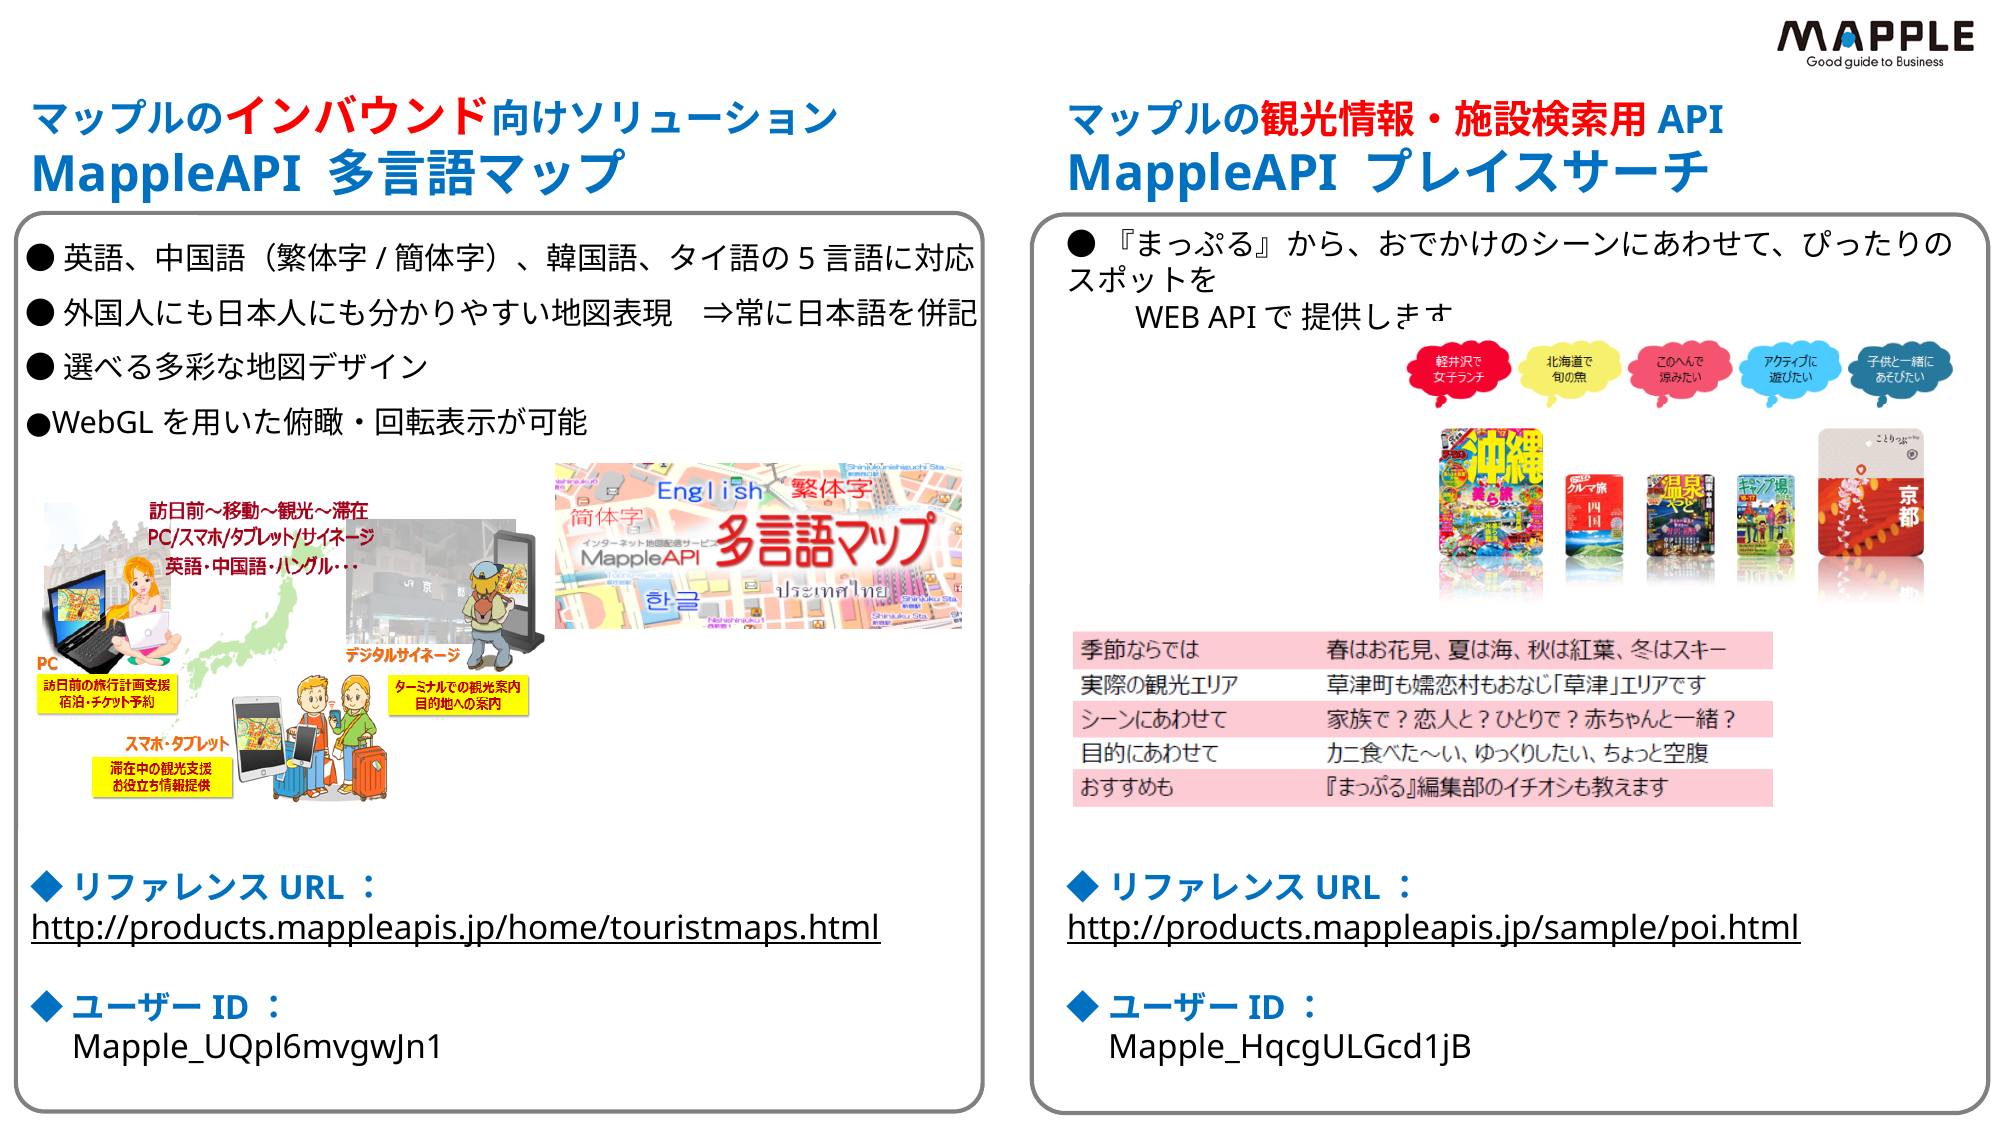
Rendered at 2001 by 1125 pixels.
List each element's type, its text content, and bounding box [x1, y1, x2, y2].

text_box [13, 448, 985, 1114]
picture [1403, 320, 1960, 606]
picture [1763, 7, 1981, 74]
picture [1072, 628, 1773, 814]
text_box [1029, 212, 1991, 1116]
picture [30, 495, 548, 807]
text_box ●『まっぷる』から、おでかけのシーンにあわせて、ぴったりのスポットを WEB APIで 提供します [1052, 217, 1989, 342]
text_box マップルの観光情報・施設検索用API MappleAPI プレイスサーチ [1052, 86, 1854, 209]
text_box マップルのインバウンド向けソリューション MappleAPI 多言語マップ [15, 81, 941, 210]
text_box ●英語、中国語（繁体字/簡体字）、韓国語、タイ語の5言語に対応 ●外国人にも日本人にも分かりやすい地図表現 ⇒常に日本語を併記 ●選べる多彩な地図デザイン ●WebGLを用いた俯瞰・回転表示が可能 [10, 212, 993, 448]
text_box ◆リファレンスURL： http://products.mappleapis.jp/sample/poi.html ◆ユーザーID： Mapple_HqcgULGcd1jB [1052, 858, 1973, 1073]
text_box ◆リファレンスURL： http://products.mappleapis.jp/home/touristmaps.html ◆ユーザーID： Mapple_UQpl6mvgwJn1 [15, 858, 1001, 1073]
picture [555, 462, 963, 630]
